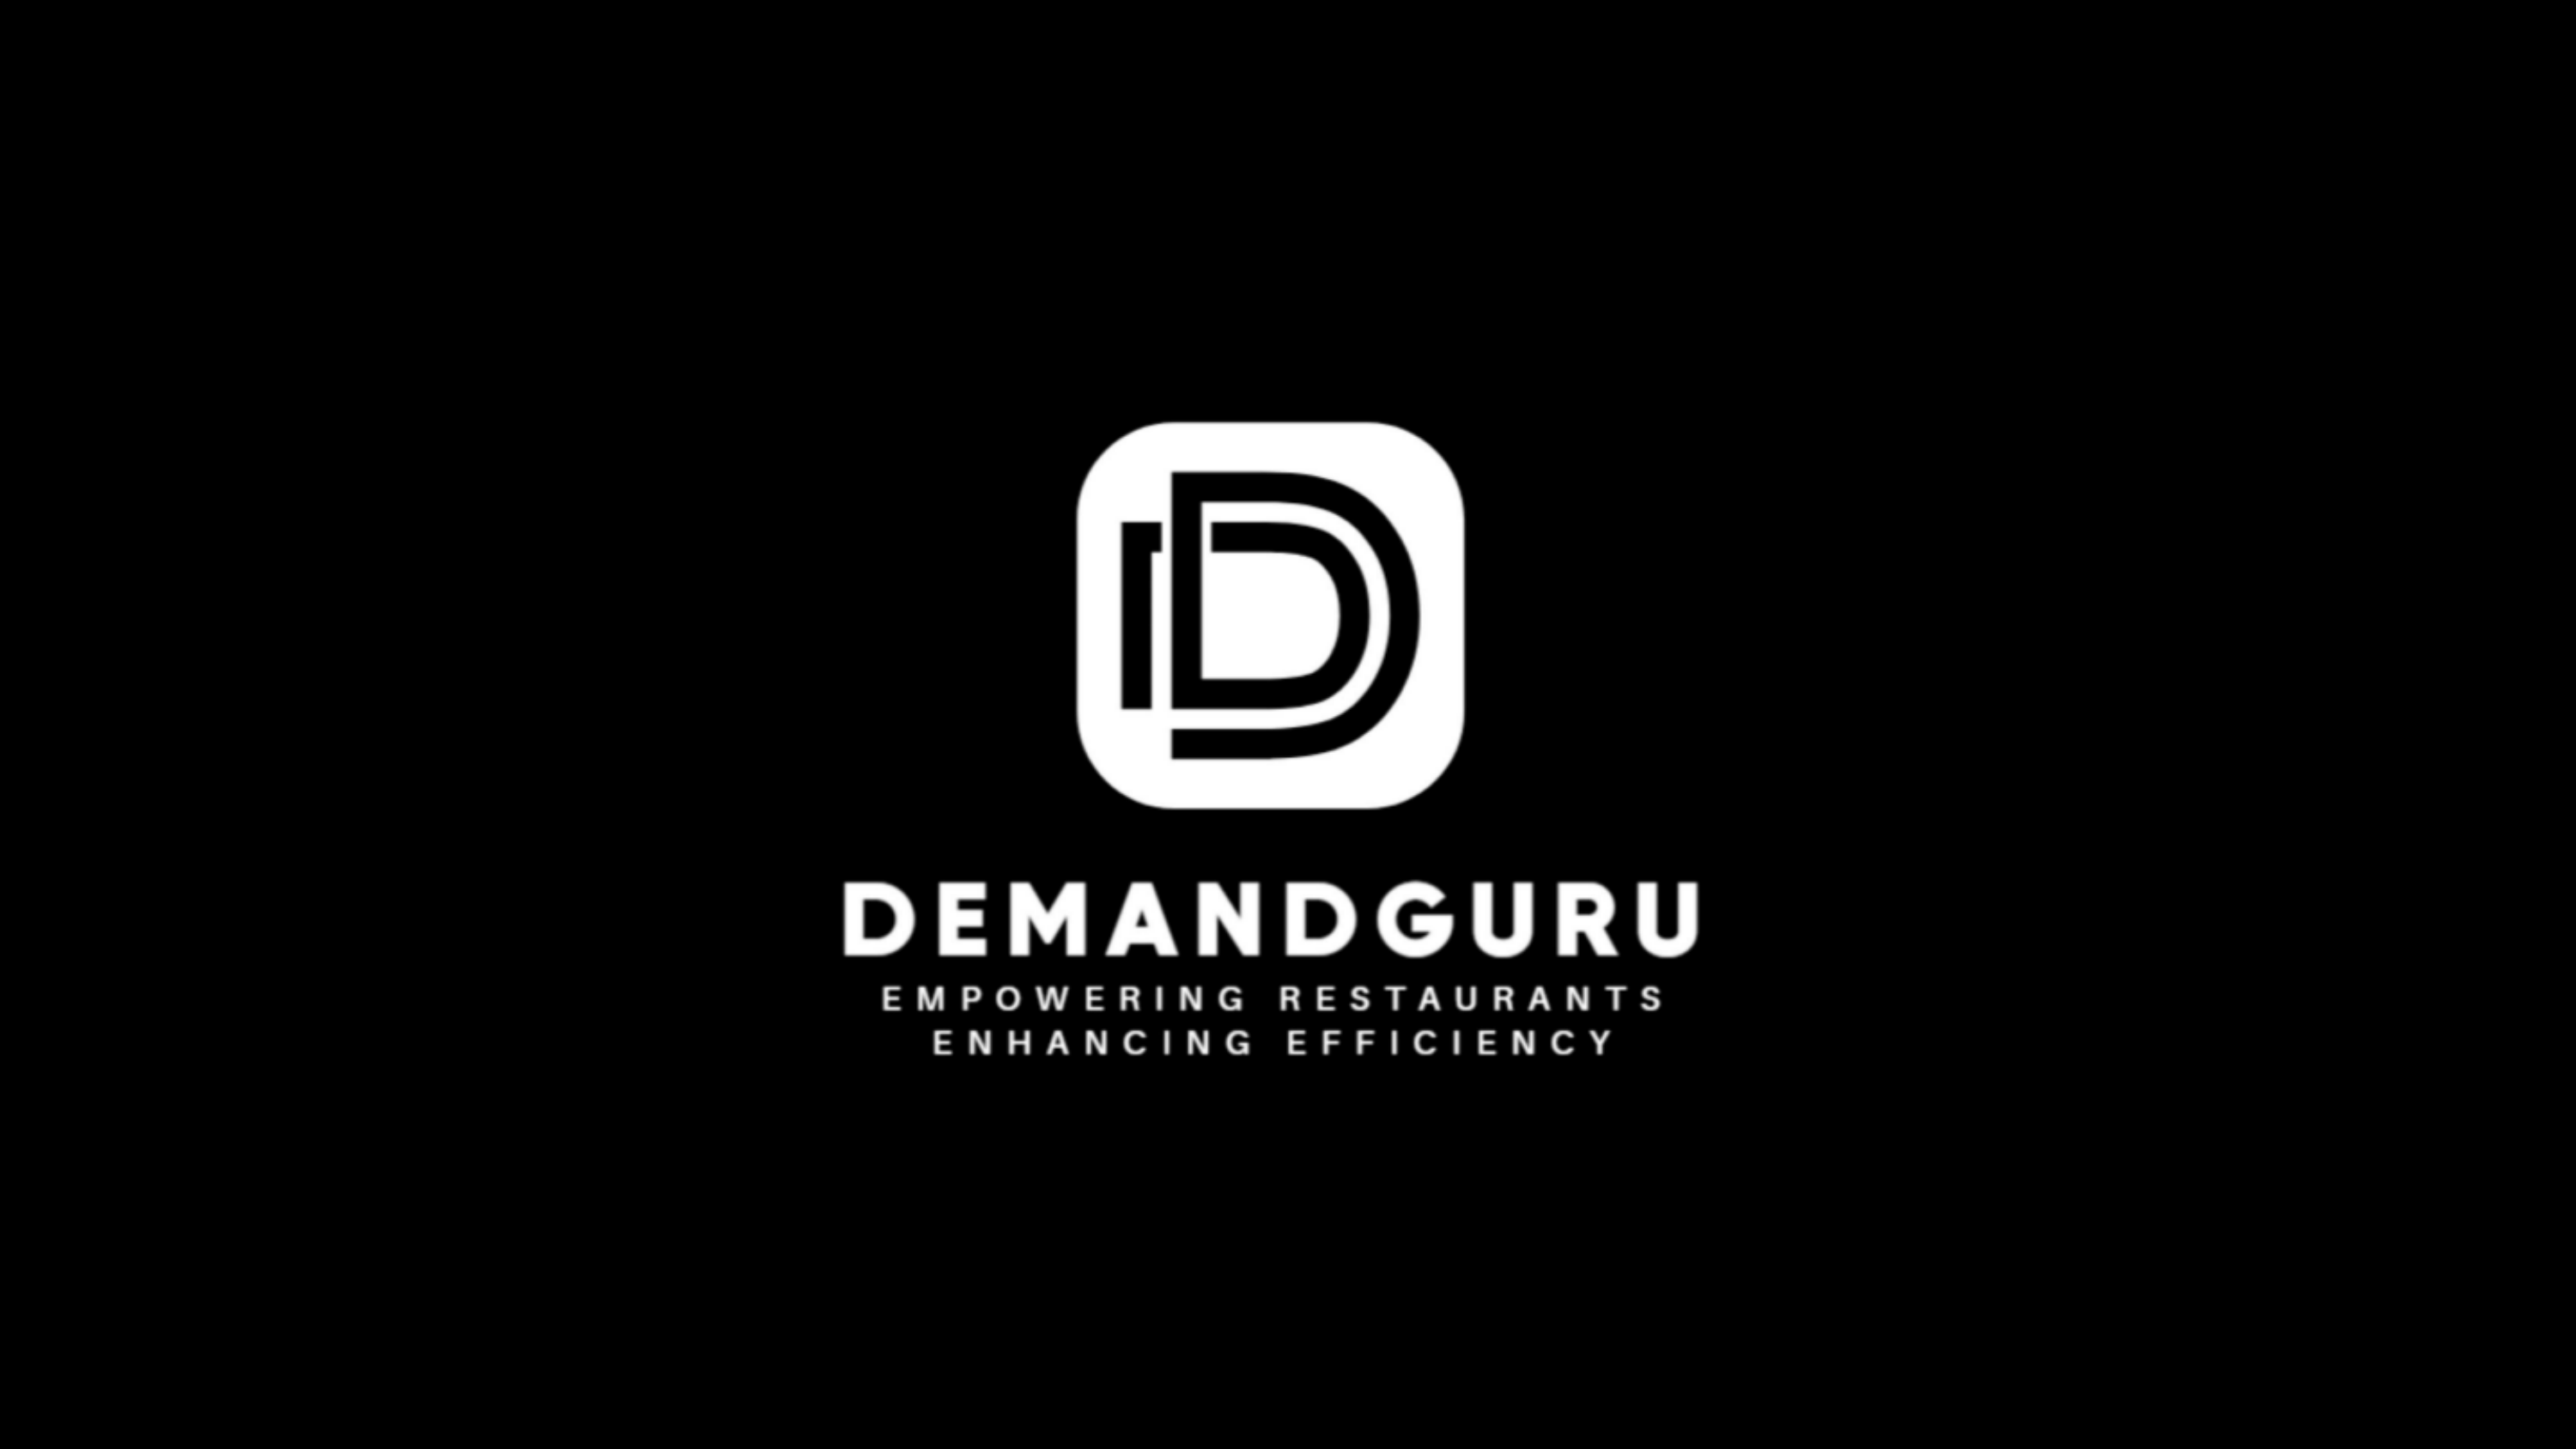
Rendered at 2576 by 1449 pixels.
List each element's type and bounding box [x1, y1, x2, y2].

text_box [732, 279, 1844, 1169]
